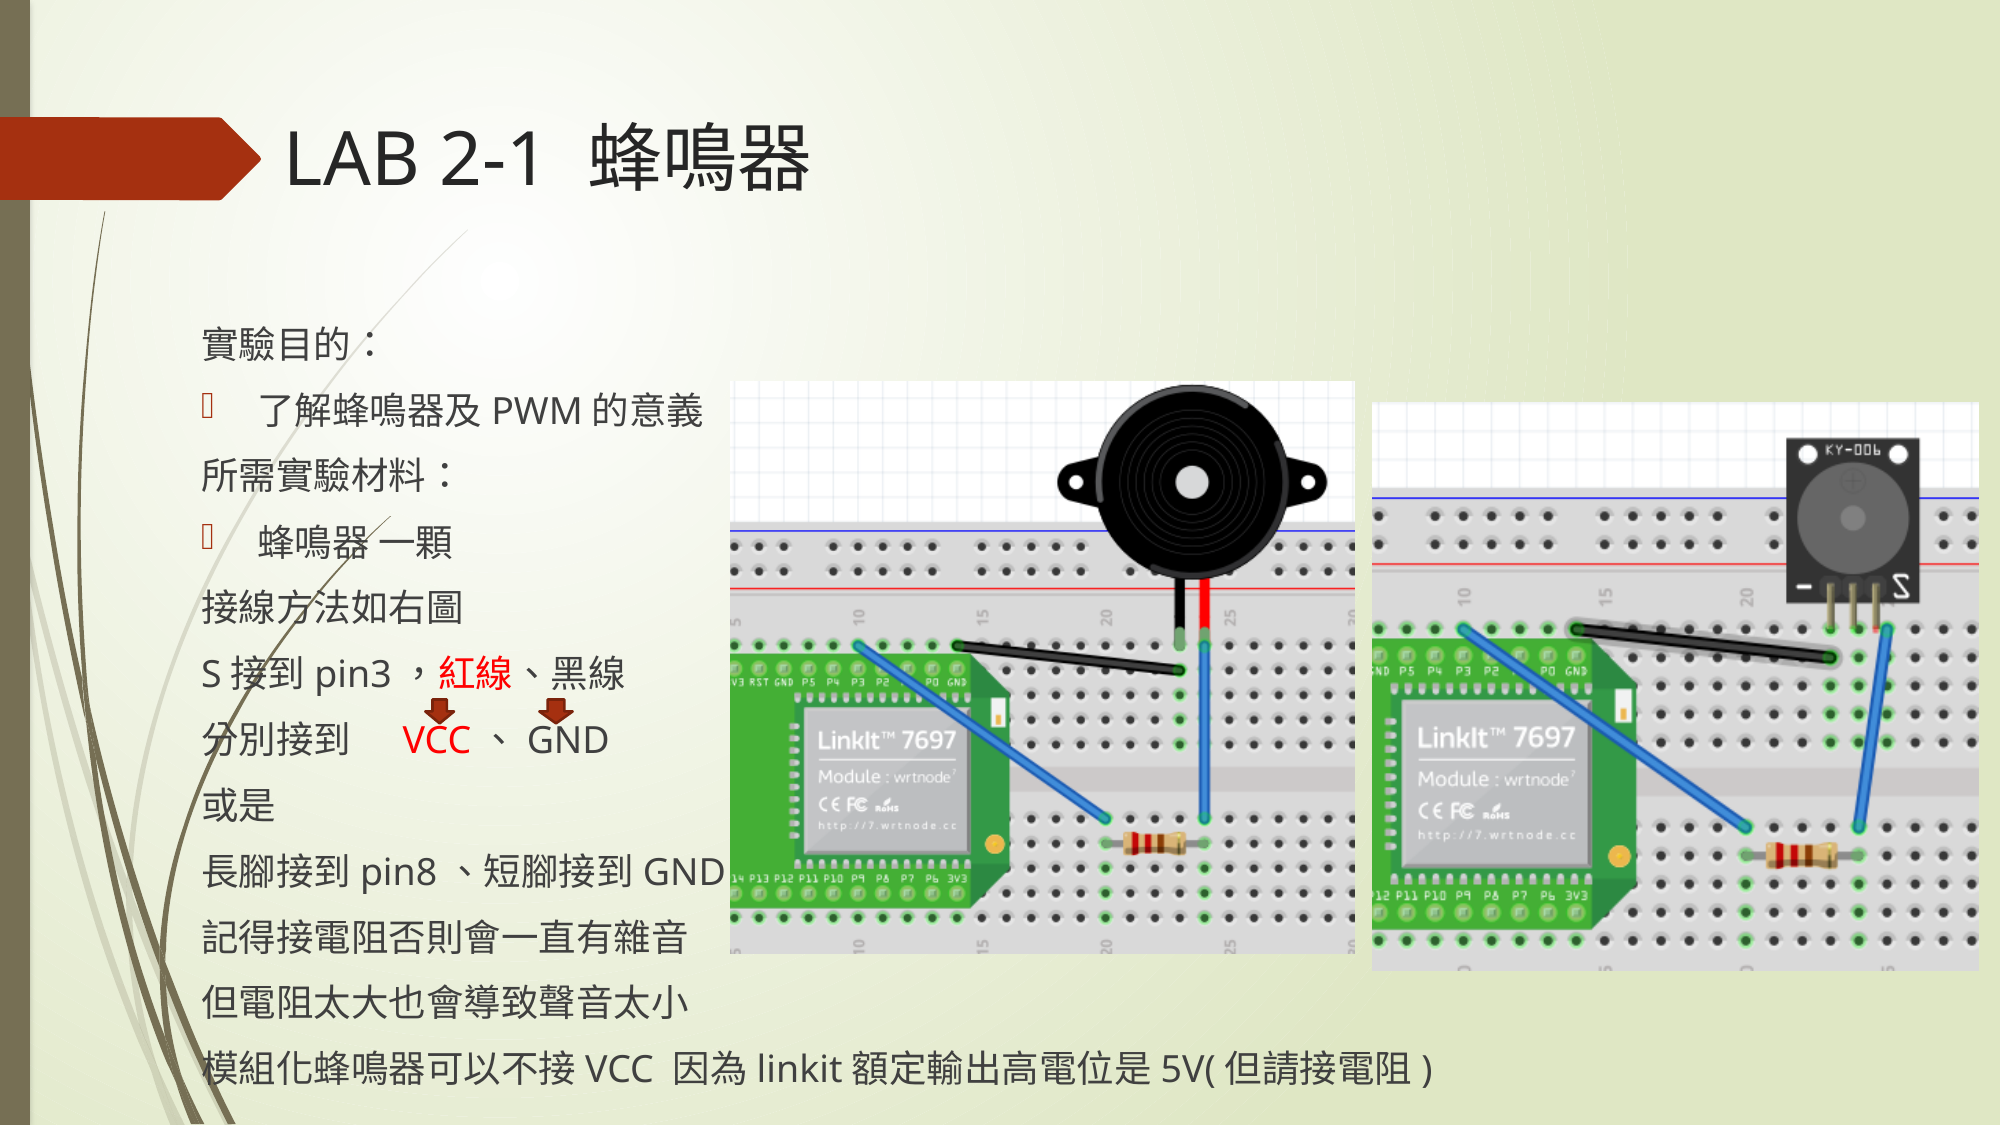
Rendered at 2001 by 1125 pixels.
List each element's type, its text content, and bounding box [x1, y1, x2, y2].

title LAB 2-1 蜂鳴器 [269, 103, 1731, 314]
list 實驗目的： 了解蜂鳴器及PWM的意義 所需實驗材料： 蜂鳴器 一顆 接線方法如右圖 S接到pin3，紅線、黑線 分別接到 VCC、GND 或是 長腳接到pin8、短腳接到GND 記得接電阻否則會一直有雜音 但電阻太大也會導致聲音太小 模組化蜂鳴器可以不接VCC 因為linkit額定輸出高電位是5V(但請接電阻) [185, 313, 1649, 934]
picture [1372, 402, 1980, 971]
picture [730, 381, 1356, 954]
text_box [538, 698, 574, 725]
text_box [424, 698, 456, 725]
